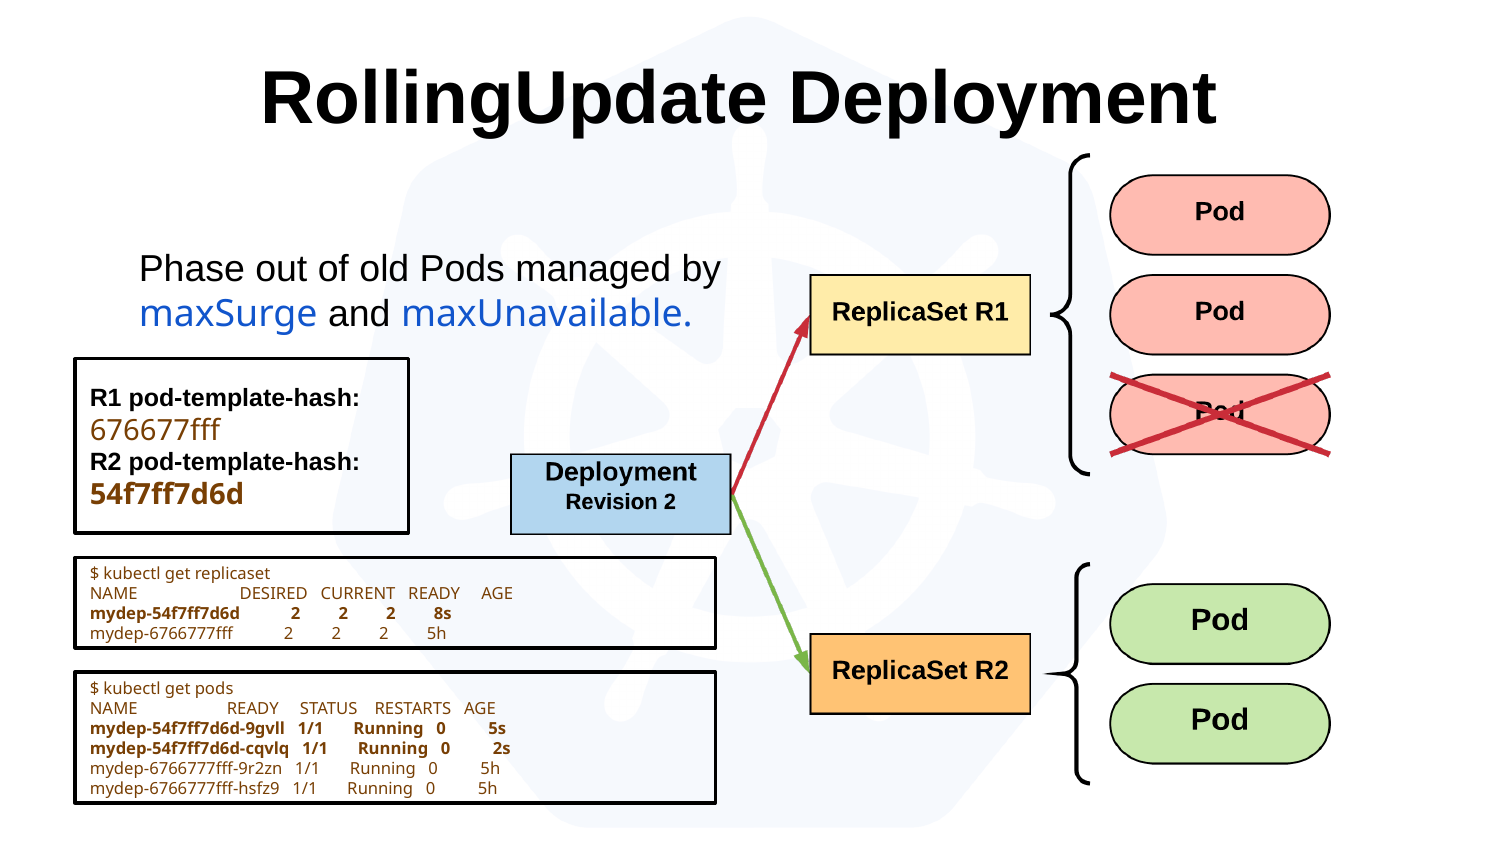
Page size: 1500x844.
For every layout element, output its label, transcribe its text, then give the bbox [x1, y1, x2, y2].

text_box Phase out of old Pods managed by maxSurge and maxUnavailable. [124, 229, 466, 338]
text_box $ kubectl get pods NAME READY STATUS RESTARTS AGE mydep-54f7ff7d6d-9gvll 1/1 Running 0 5s mydep-54f7ff7d6d-cqvlq 1/1 Running 0 2s mydep-6766777fff-9r2zn 1/1 Running 0 5h mydep-6766777fff-hsfz9 1/1 Running 0 5h [74, 671, 466, 804]
text_box $ kubectl get replicaset NAME DESIRED CURRENT READY AGE mydep-54f7ff7d6d 2 2 2 8s mydep-6766777fff 2 2 2 5h [74, 557, 466, 648]
text_box R1 pod-template-hash: 676677fff R2 pod-template-hash: 54f7ff7d6d [75, 358, 409, 533]
picture [471, 114, 1370, 824]
text_box RollingUpdate Deployment [75, 33, 1425, 175]
